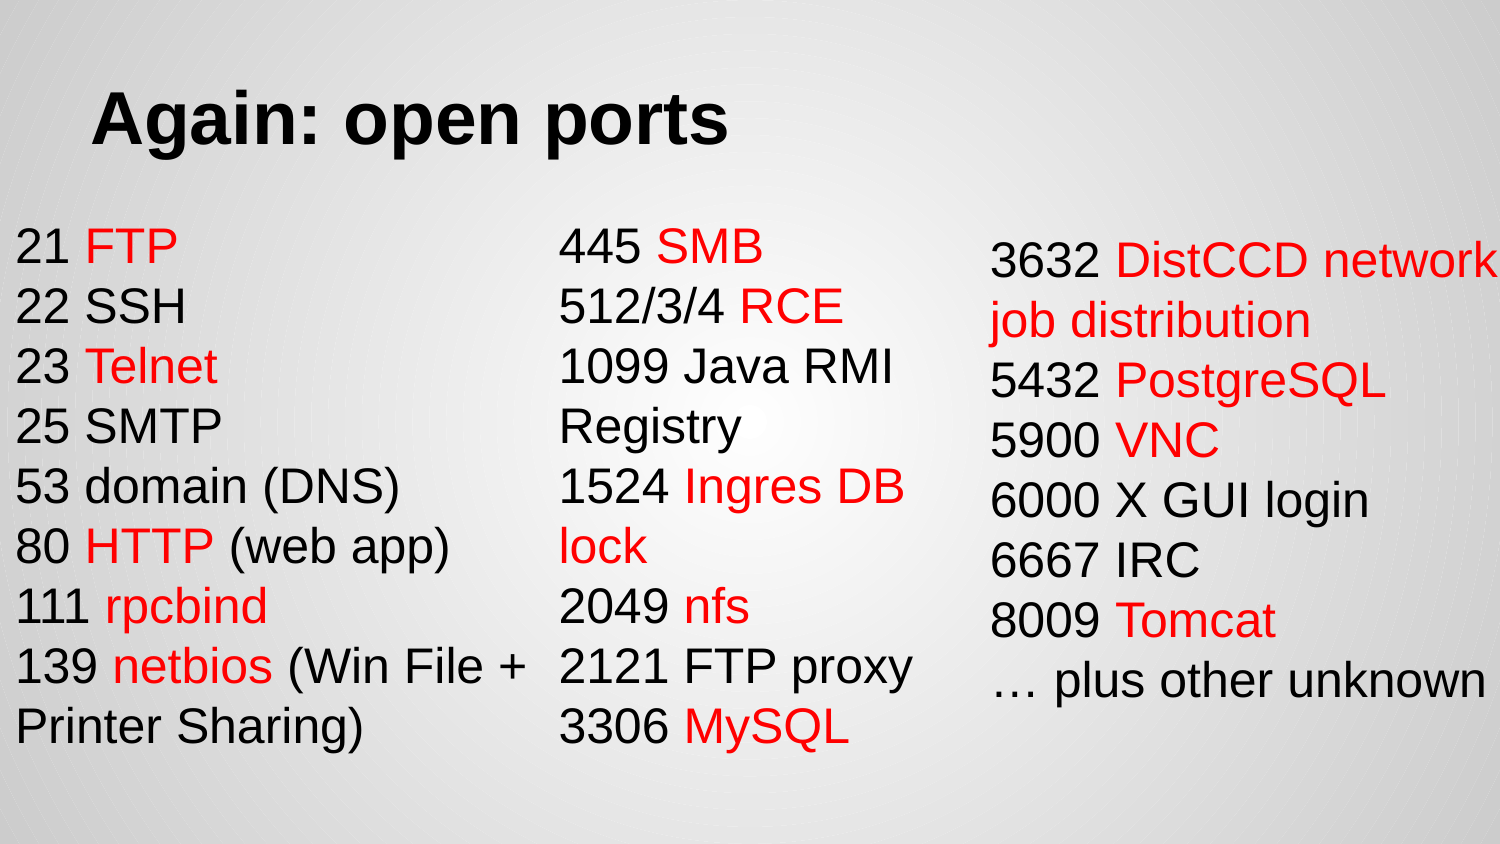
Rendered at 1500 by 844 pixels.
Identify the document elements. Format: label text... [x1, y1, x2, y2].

title Again: open ports [75, 33, 1425, 175]
list 3632 DistCCD network job distribution 5432 PostgreSQL 5900 VNC 6000 X GUI login 6667 IRC 8009 Tomcat … plus other unknown [974, 212, 1500, 824]
list 445 SMB 512/3/4 RCE 1099 Java RMI Registry 1524 Ingres DB lock 2049 nfs 2121 FTP proxy 3306 MySQL [543, 198, 1087, 810]
list 21 FTP 22 SSH 23 Telnet 25 SMTP 53 domain (DNS) 80 HTTP (web app) 111 rpcbind 139 netbios (Win File + Printer Sharing) [0, 198, 543, 810]
